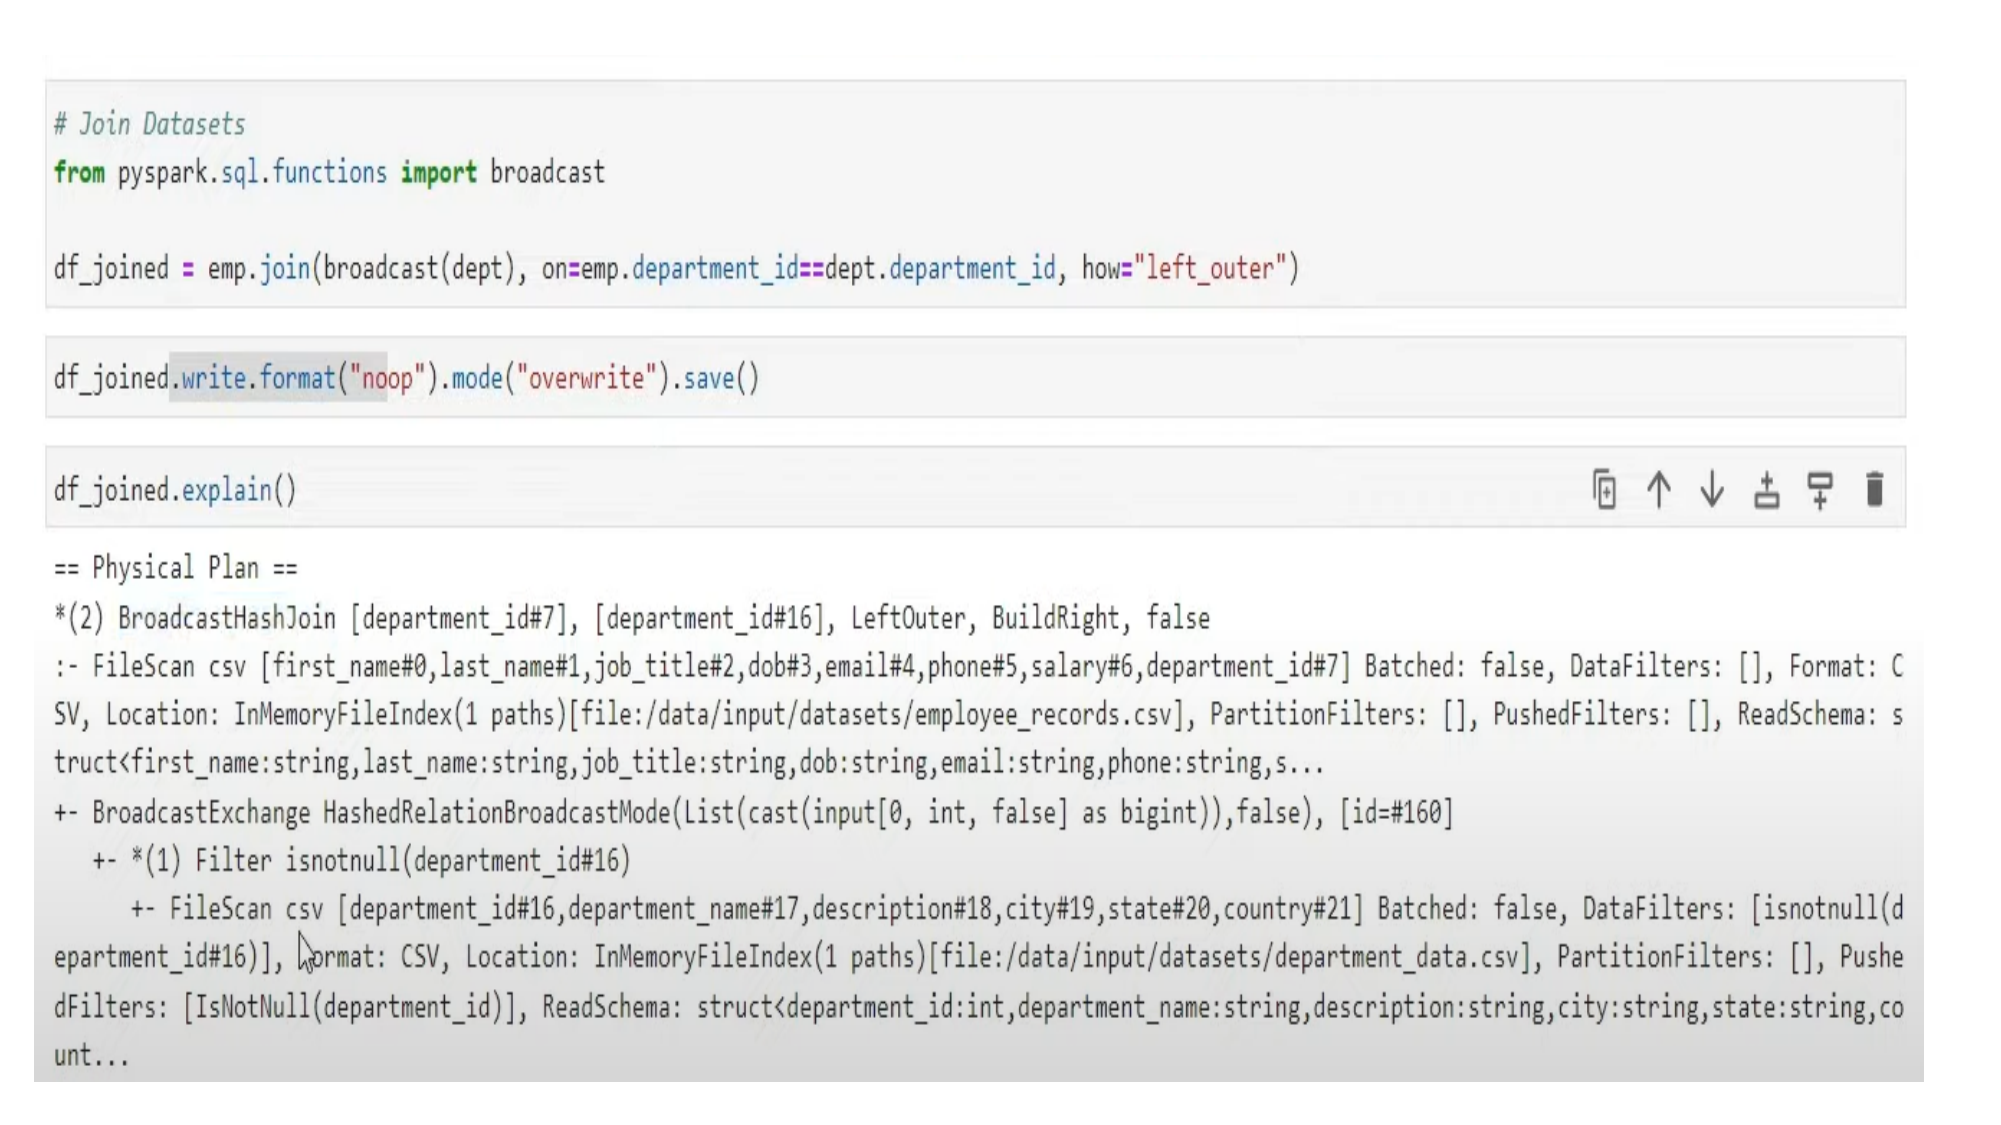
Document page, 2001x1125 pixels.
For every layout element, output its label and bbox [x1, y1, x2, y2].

picture [34, 55, 1924, 1082]
